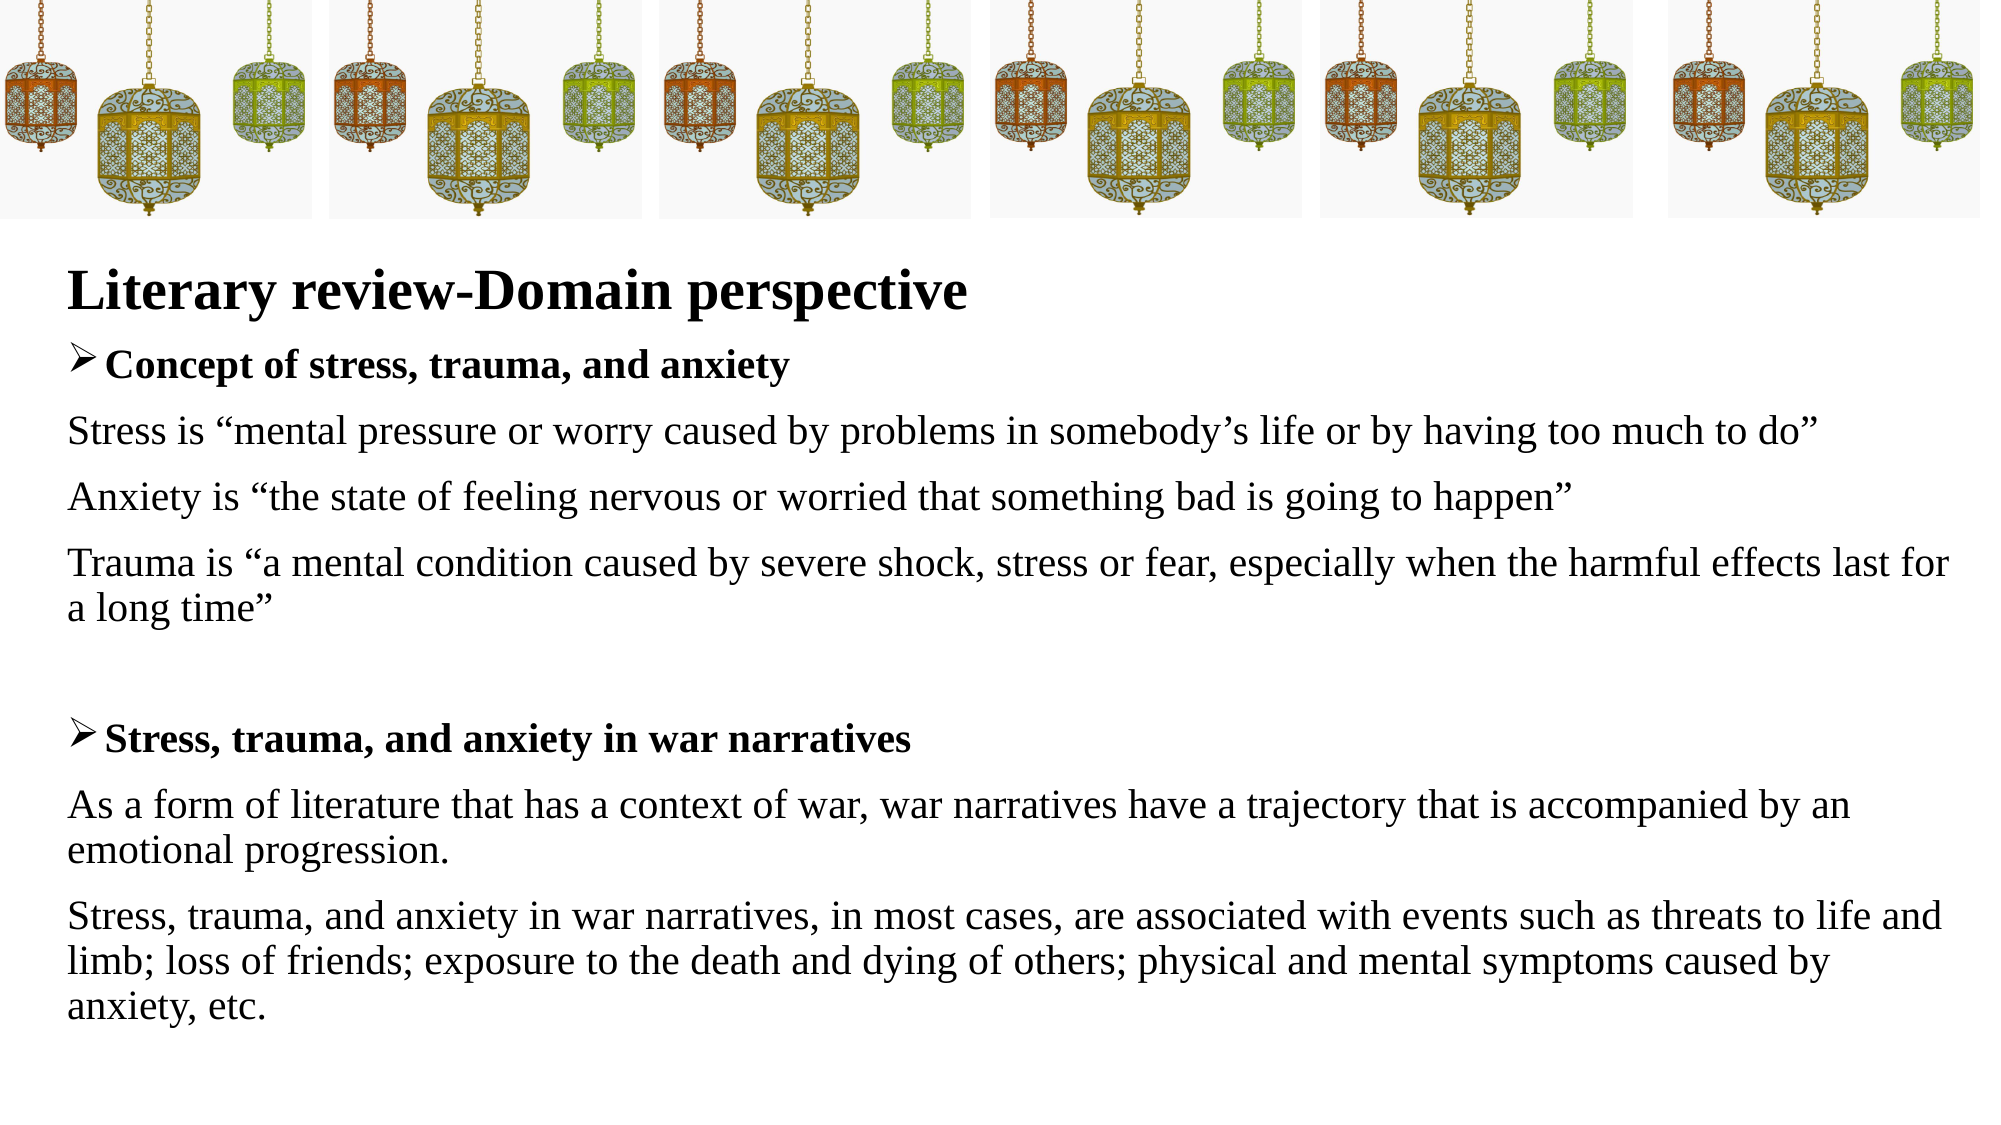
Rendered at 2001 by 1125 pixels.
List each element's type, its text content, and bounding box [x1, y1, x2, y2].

list Literary review-Domain perspective Concept of stress, trauma, and anxiety Stress is “mental pressure or worry caused by problems in somebody’s life or by having too much to do” Anxiety is “the state of feeling nervous or worried that something bad is going to happen” Trauma is “a mental condition caused by severe shock, stress or fear, especially when the harmful effects last for a long time” Stress, trauma, and anxiety in war narratives As a form of literature that has a context of war, war narratives have a trajectory that is accompanied by an emotional progression. Stress, trauma, and anxiety in war narratives, in most cases, are associated with events such as threats to life and limb; loss of friends; exposure to the death and dying of others; physical and mental symptoms caused by anxiety, etc. [52, 251, 1980, 1125]
picture [989, 0, 1302, 218]
picture [1668, 0, 1980, 218]
picture [1320, 0, 1633, 218]
picture [0, 0, 312, 219]
picture [659, 0, 971, 219]
picture [329, 0, 642, 219]
